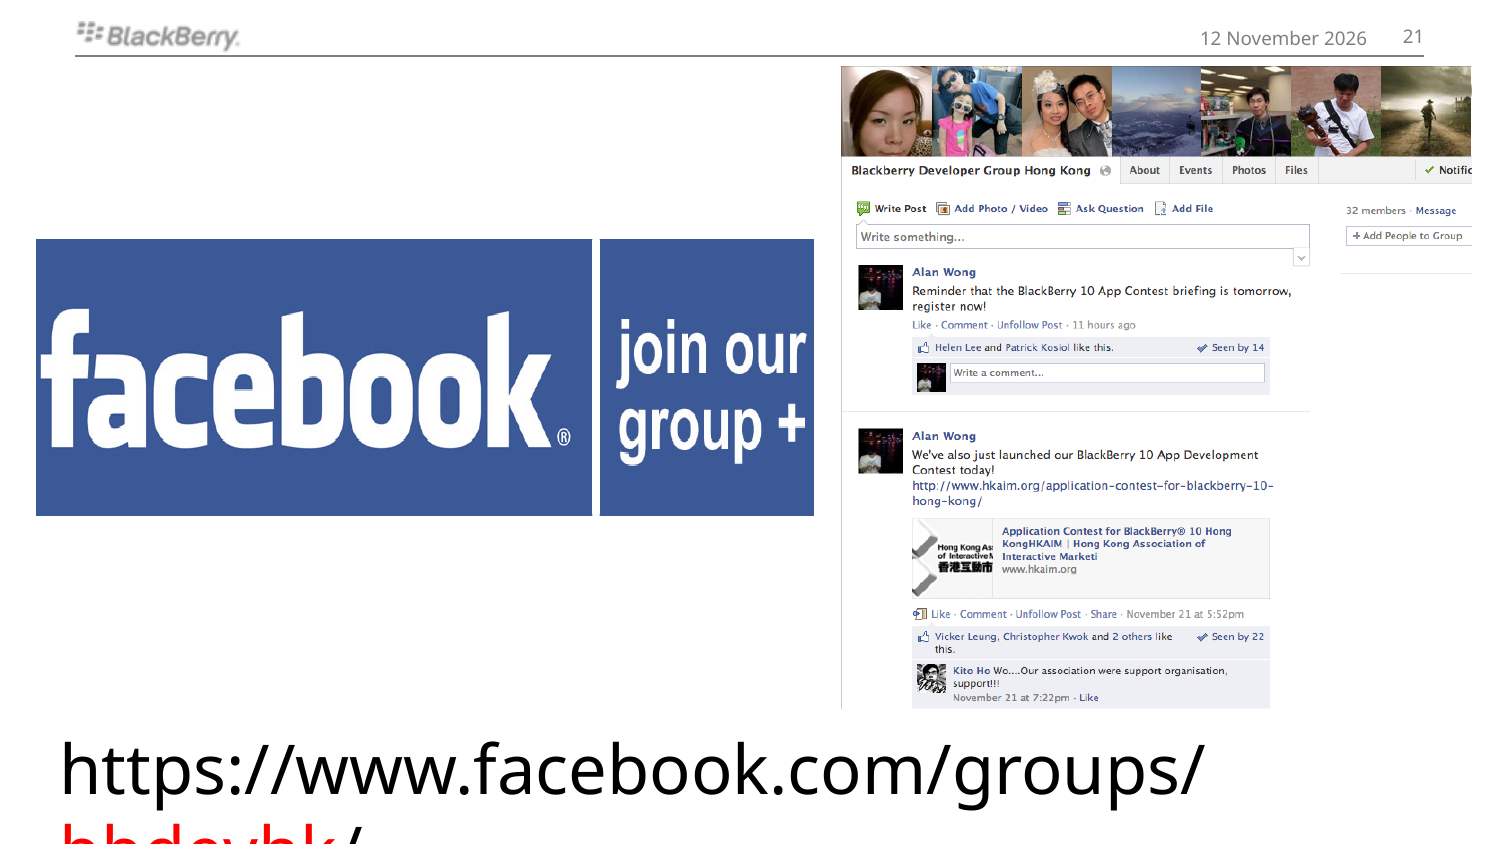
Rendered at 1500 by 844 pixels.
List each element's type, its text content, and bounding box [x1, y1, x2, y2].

text_box https://www.facebook.com/groups/bbdevhk/ [46, 719, 1435, 844]
picture [36, 239, 814, 516]
picture [74, 17, 244, 56]
picture [841, 66, 1472, 709]
